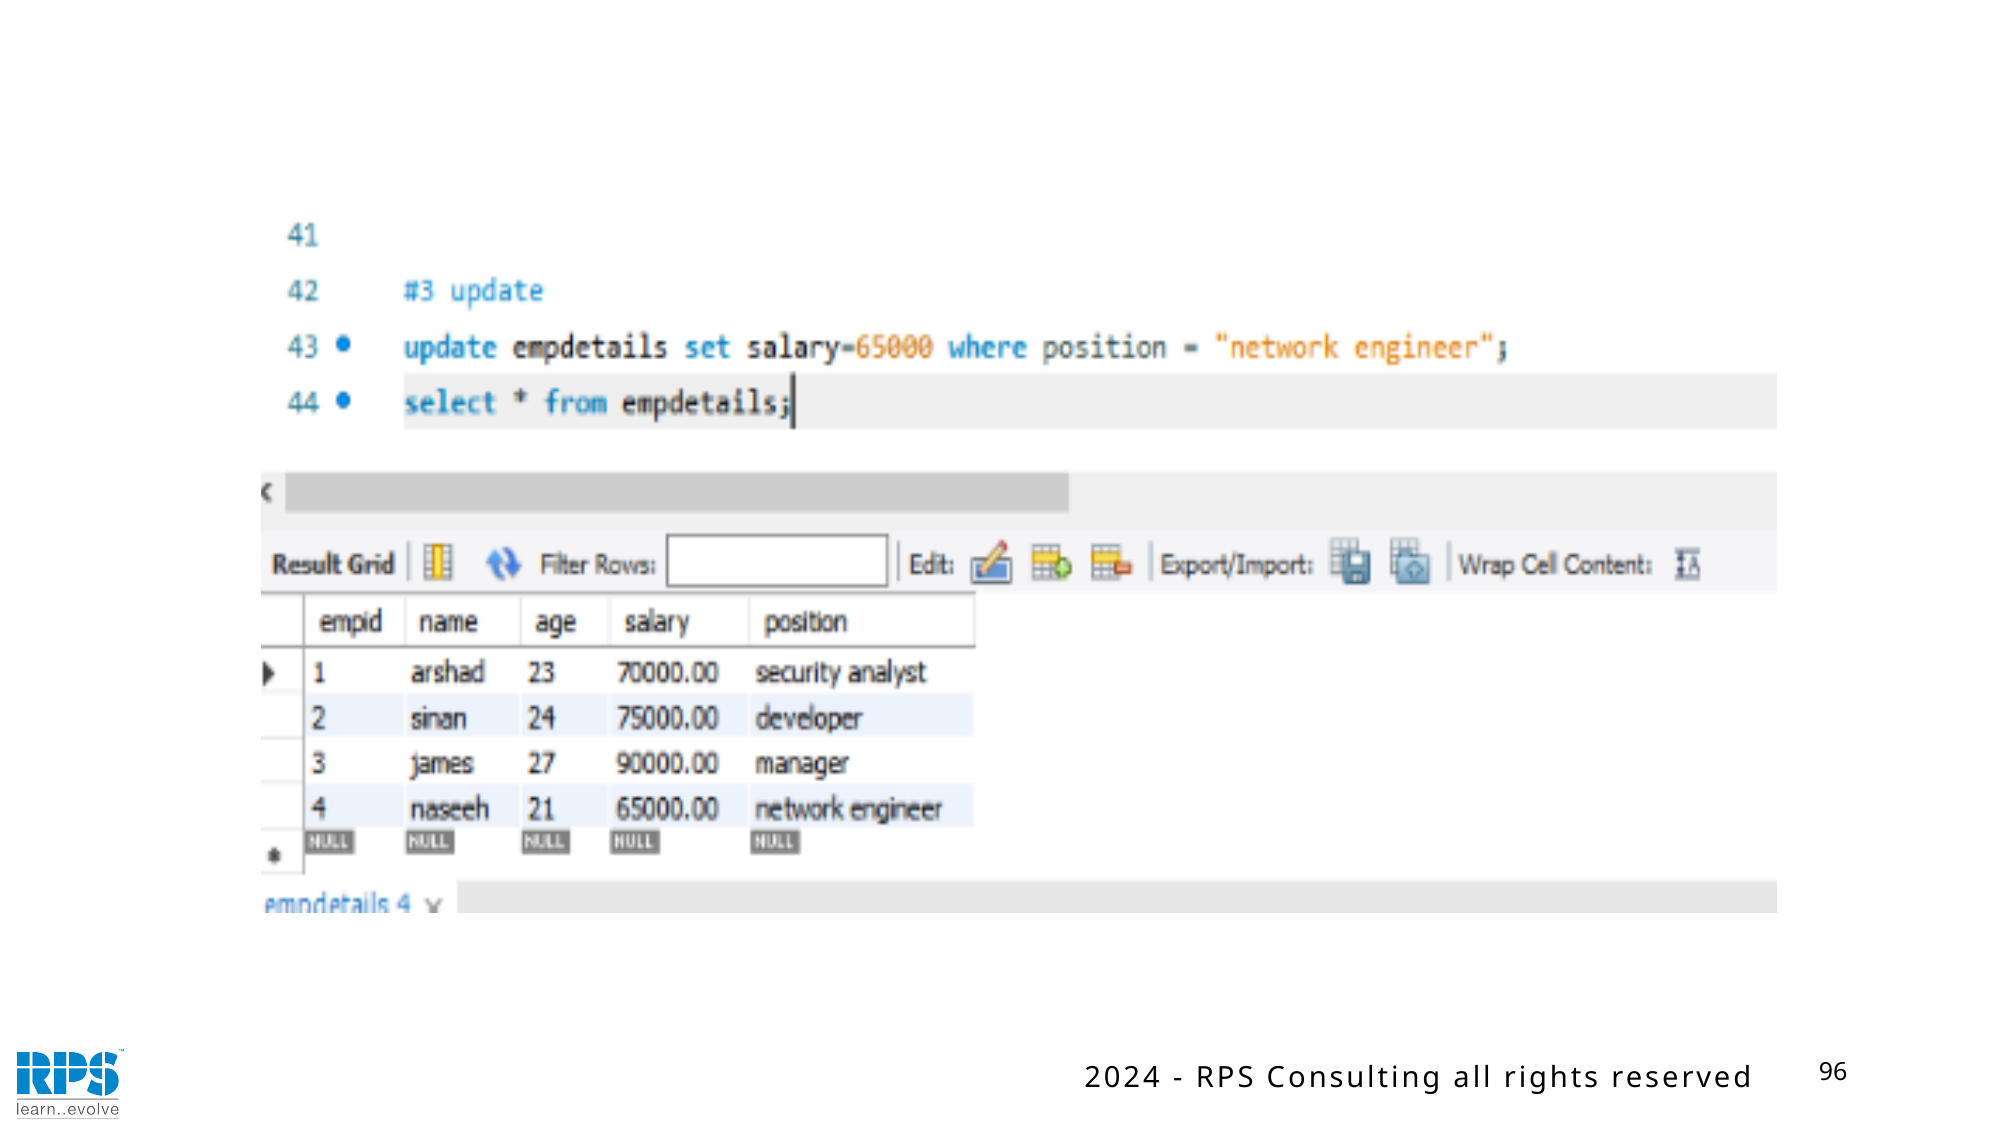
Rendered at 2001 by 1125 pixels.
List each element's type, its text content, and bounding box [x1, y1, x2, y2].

text_box 2024 - RPS Consulting all rights reserved [725, 1052, 1412, 1094]
picture [17, 1048, 125, 1120]
picture [260, 213, 1777, 914]
slide_number 96 [1412, 1042, 1863, 1103]
